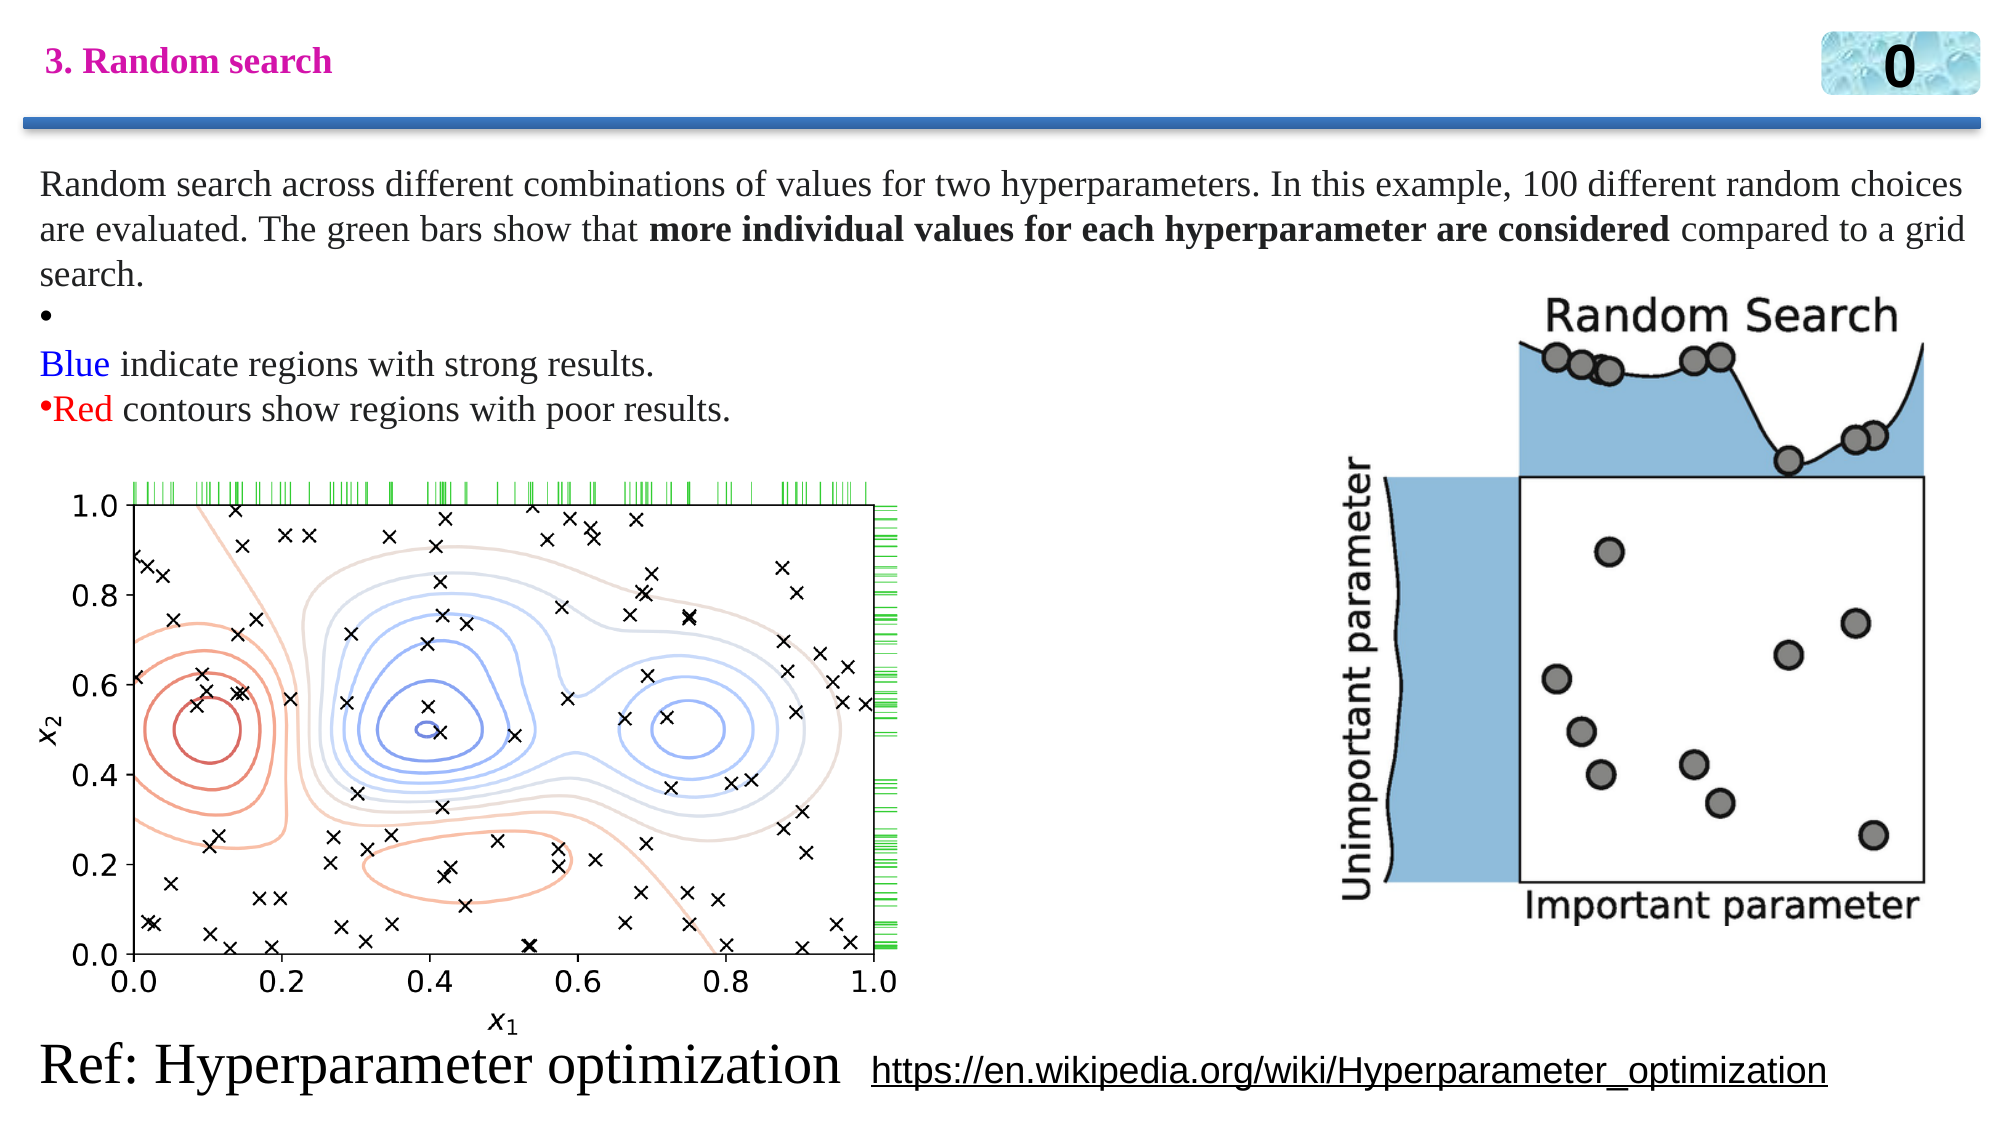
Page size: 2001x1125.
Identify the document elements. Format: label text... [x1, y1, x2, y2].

text_box Ref: Hyperparameter optimization https://en.wikipedia.org/wiki/Hyperparameter_optimization [24, 1017, 1935, 1103]
text_box Random search across different combinations of values for two hyperparameters. In this example, 100 different random choices are evaluated. The green bars show that more individual values for each hyperparameter are considered compared to a grid search. Blue indicate regions with strong results. Red contours show regions with poor results. [24, 151, 1981, 436]
text_box 0 [1821, 31, 1981, 95]
title 3. Random search [24, 19, 1441, 104]
picture [0, 449, 930, 1070]
text_box [23, 117, 1981, 129]
picture [1322, 293, 1929, 927]
